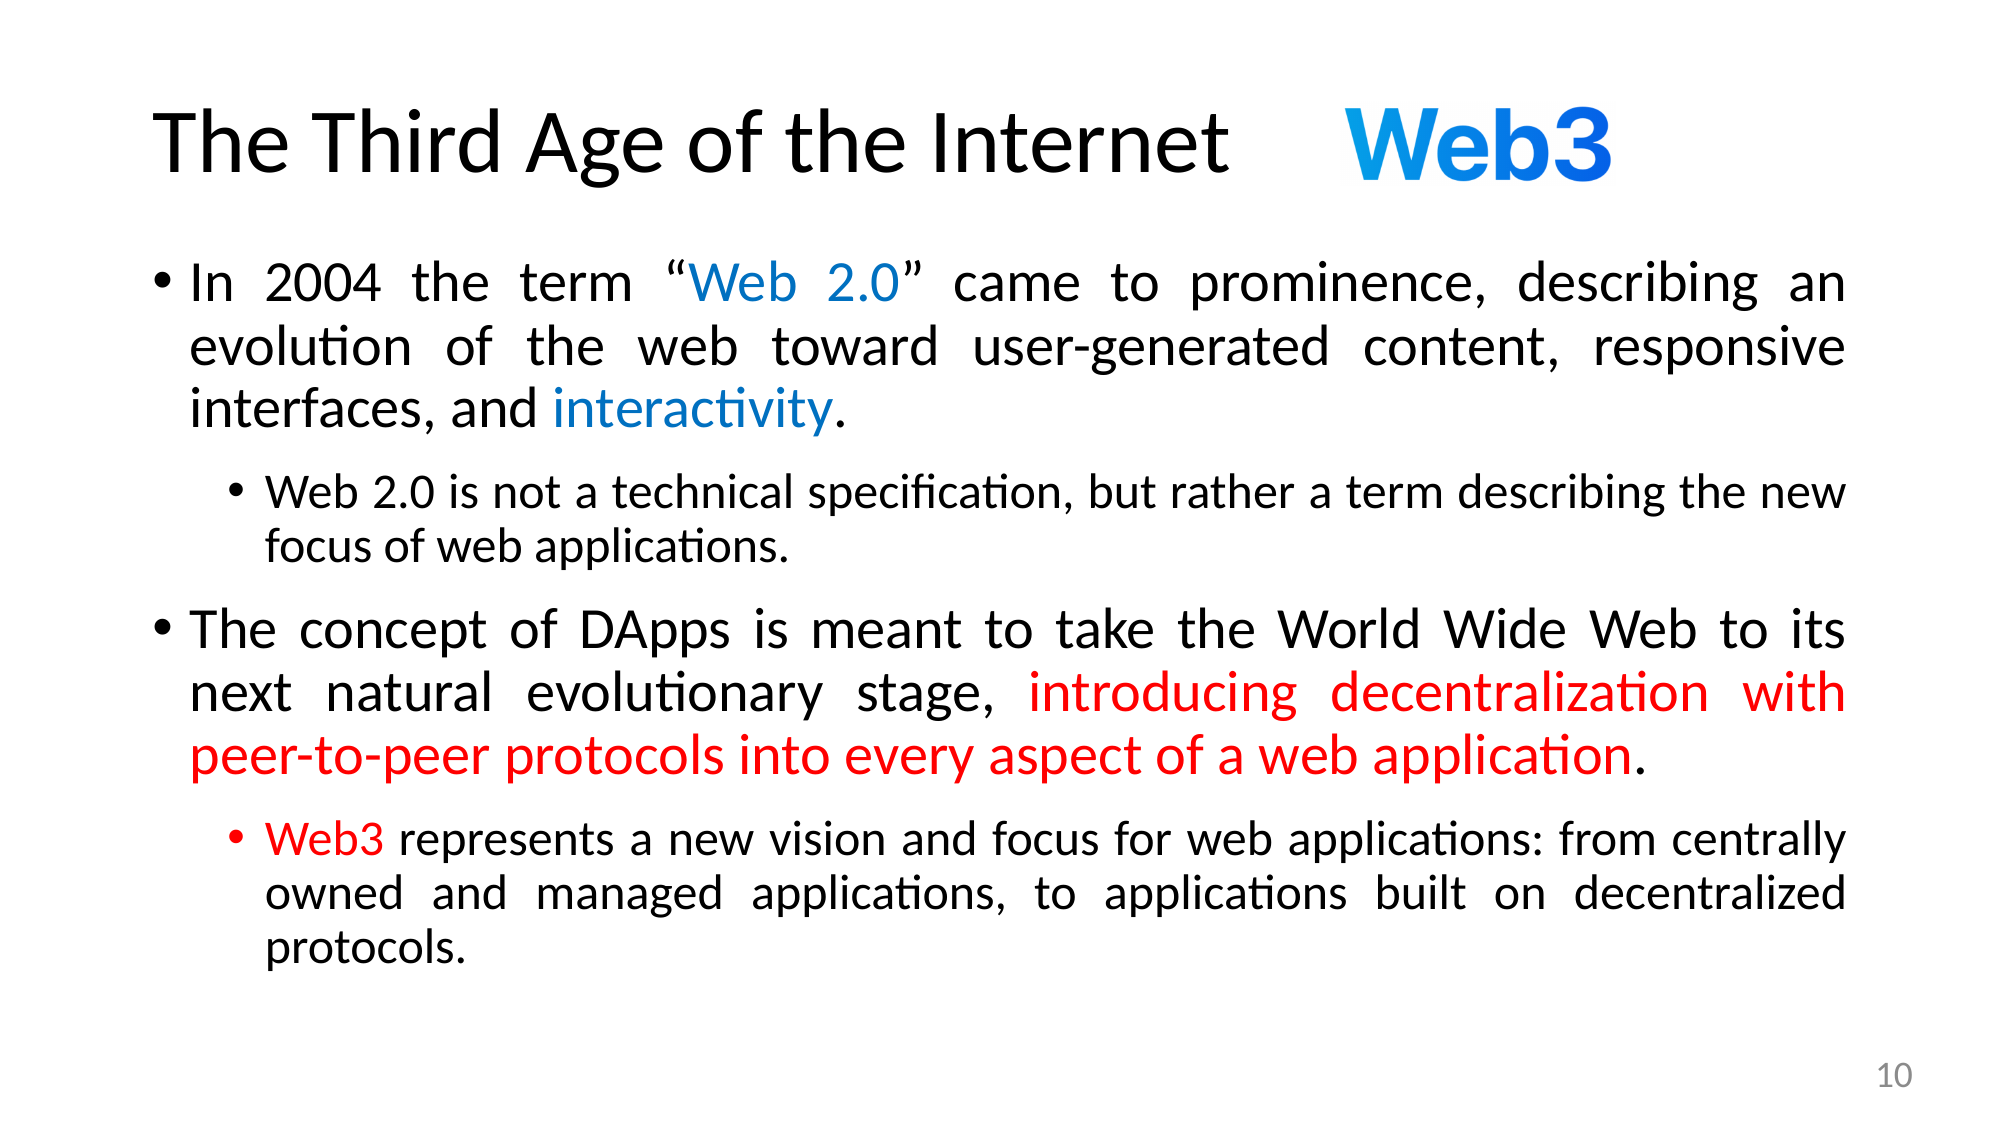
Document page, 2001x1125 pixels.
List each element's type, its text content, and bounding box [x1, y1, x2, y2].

title The Third Age of the Internet [137, 59, 1863, 227]
list In 2004 the term “Web 2.0” came to prominence, describing an evolution of the web toward user-generated content, responsive interfaces, and interactivity. Web 2.0 is not a technical specification, but rather a term describing the new focus of web applications. The concept of DApps is meant to take the World Wide Web to its next natural evolutionary stage, introducing decentralization with peer-to-peer protocols into every aspect of a web application. Web3 represents a new vision and focus for web applications: from centrally owned and managed applications, to applications built on decentralized protocols. [137, 244, 1863, 1014]
slide_number 10 [1477, 1042, 1928, 1103]
picture [1340, 101, 1616, 186]
